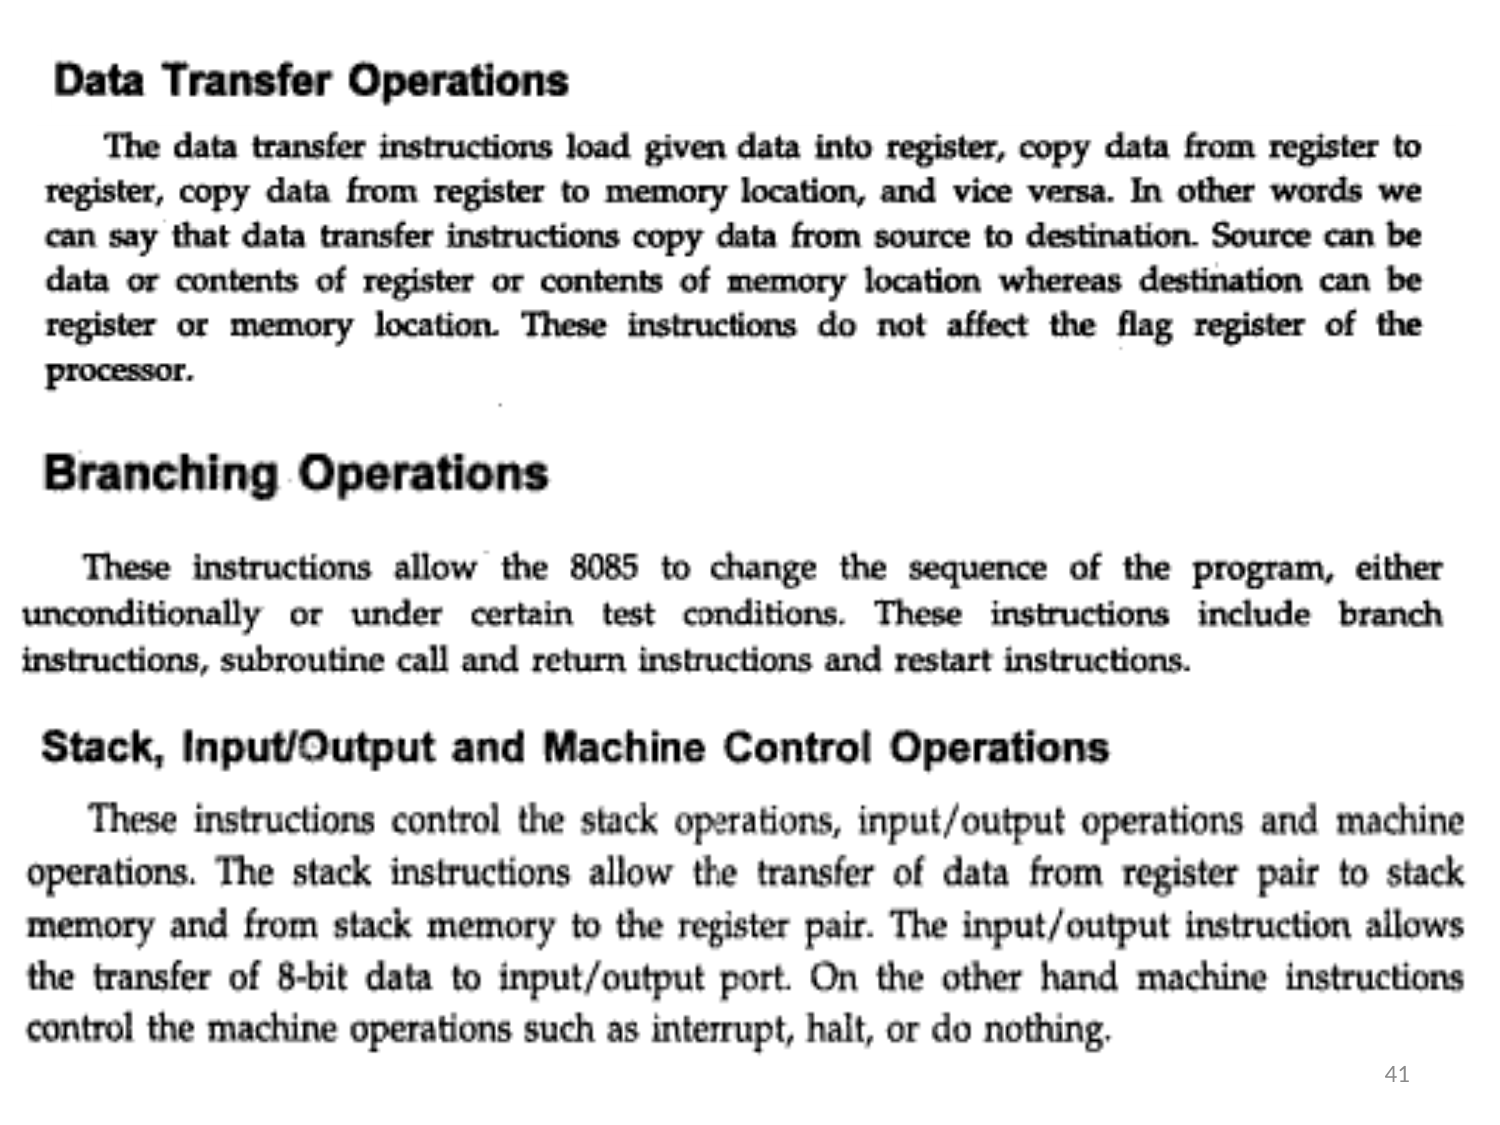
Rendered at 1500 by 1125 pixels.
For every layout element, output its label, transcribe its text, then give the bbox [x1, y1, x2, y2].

picture [37, 437, 563, 516]
picture [49, 49, 585, 113]
picture [0, 724, 1500, 1063]
picture [0, 537, 1459, 713]
slide_number 41 [1074, 1072, 1425, 1103]
picture [37, 124, 1456, 413]
